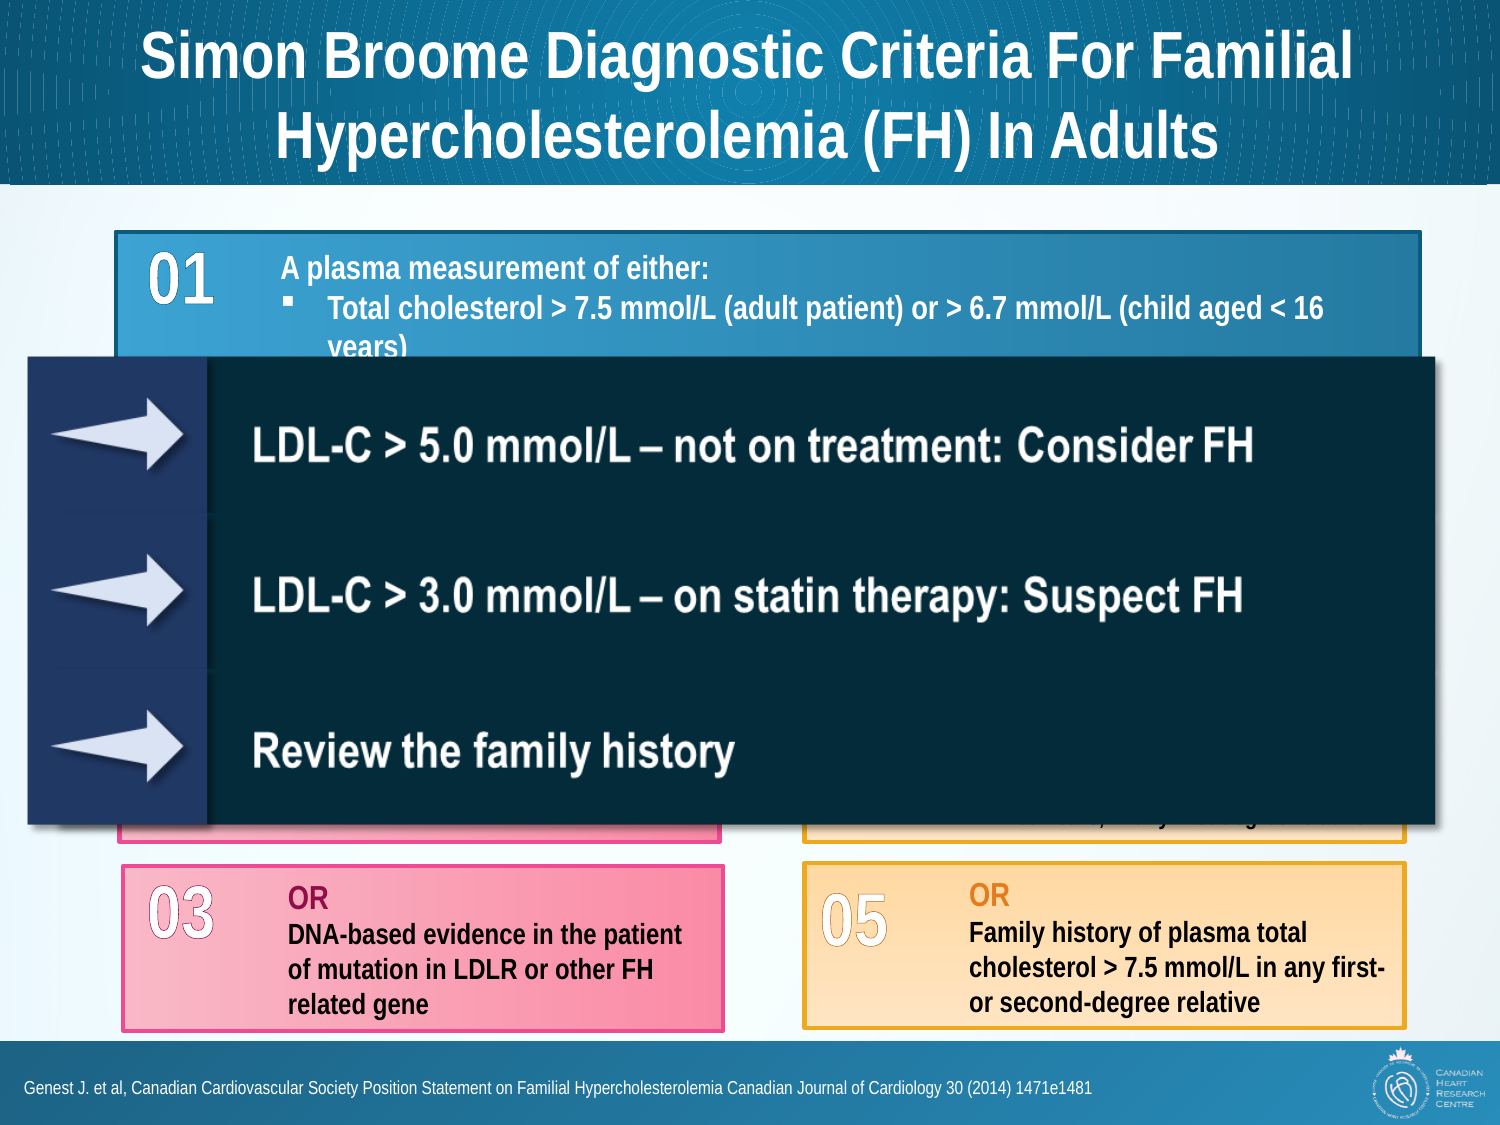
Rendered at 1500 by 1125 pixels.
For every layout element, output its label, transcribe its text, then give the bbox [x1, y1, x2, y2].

picture [255, 732, 280, 767]
text_box OR Family history of plasma total cholesterol > 7.5 mmol/L in any first- or second-degree relative [802, 861, 1407, 1030]
picture [560, 436, 582, 463]
picture [332, 596, 342, 603]
picture [809, 428, 837, 463]
picture [420, 427, 439, 463]
picture [1019, 426, 1044, 463]
picture [1132, 427, 1153, 463]
picture [1073, 436, 1093, 463]
picture [1001, 586, 1007, 594]
picture [610, 577, 631, 613]
picture [440, 741, 461, 769]
picture [1168, 578, 1180, 613]
picture [309, 427, 330, 463]
text_box OR DNA-based evidence in the patient of mutation in LDLR or other FH related gene [121, 864, 725, 1033]
picture [749, 436, 771, 463]
picture [386, 582, 405, 608]
picture [255, 427, 275, 463]
picture [487, 436, 518, 463]
picture [604, 732, 624, 767]
text_box 05 [804, 863, 904, 968]
picture [309, 577, 330, 613]
picture [304, 742, 326, 767]
text_box Simon Broome Diagnostic Criteria For Familial Hypercholesterolemia (FH) In Adults [0, 0, 1500, 186]
picture [23, 352, 1500, 840]
picture [454, 427, 472, 463]
text_box 01 [132, 221, 231, 327]
picture [418, 732, 437, 767]
picture [640, 447, 663, 452]
picture [1099, 586, 1143, 622]
picture [1156, 436, 1176, 463]
picture [569, 742, 590, 778]
picture [454, 577, 472, 613]
picture [595, 426, 606, 463]
picture [346, 426, 371, 463]
picture [674, 586, 697, 613]
picture [561, 732, 566, 767]
picture [675, 436, 696, 463]
picture [837, 436, 857, 463]
picture [549, 742, 554, 767]
picture [1024, 576, 1047, 613]
picture [979, 428, 991, 463]
picture [661, 734, 673, 769]
picture [955, 436, 975, 463]
picture [420, 577, 439, 613]
text_box 03 [132, 855, 231, 961]
picture [280, 577, 304, 613]
picture [792, 578, 804, 613]
picture [994, 436, 1000, 444]
picture [640, 597, 663, 602]
picture [1121, 436, 1127, 463]
picture [1205, 427, 1225, 463]
picture [1229, 427, 1252, 463]
picture [869, 577, 888, 613]
picture [853, 578, 866, 613]
picture [699, 436, 722, 463]
picture [511, 741, 542, 767]
picture [734, 586, 753, 613]
picture [255, 577, 275, 613]
picture [859, 436, 880, 463]
picture [891, 586, 912, 613]
picture [1179, 436, 1194, 463]
picture [639, 741, 658, 769]
picture [629, 742, 634, 767]
picture [931, 436, 952, 463]
picture [595, 576, 606, 613]
picture [587, 427, 592, 463]
picture [915, 586, 949, 613]
picture [1001, 605, 1007, 613]
picture [610, 427, 631, 463]
picture [332, 446, 342, 453]
picture [976, 586, 997, 622]
picture [774, 436, 795, 463]
picture [524, 586, 555, 613]
picture [953, 586, 974, 622]
picture [282, 741, 302, 769]
text_box [0, 1039, 1500, 1125]
picture [444, 455, 449, 463]
picture [444, 605, 449, 613]
picture [329, 742, 334, 767]
picture [724, 428, 736, 463]
text_box A plasma measurement of either: Total cholesterol > 7.5 mmol/L (adult patient) or > 6.7 mmol/L (child aged < 16 years) Low-density lipoprotein cholesterol > 4.9 mmol/L (adult patient) or > 4.0 mmol/L (child aged < 16 years) [114, 230, 1422, 350]
picture [386, 432, 405, 458]
picture [807, 586, 812, 613]
picture [402, 733, 415, 769]
picture [700, 741, 735, 778]
picture [560, 586, 582, 613]
picture [882, 428, 927, 463]
picture [1075, 586, 1095, 613]
picture [1097, 436, 1116, 463]
picture [1052, 586, 1072, 613]
picture [994, 455, 1000, 463]
picture [587, 577, 592, 613]
picture [360, 742, 392, 767]
picture [1218, 577, 1241, 613]
picture [757, 578, 790, 613]
picture [1195, 577, 1214, 613]
picture [818, 586, 838, 613]
picture [1146, 586, 1166, 613]
picture [473, 732, 508, 769]
picture [700, 586, 720, 613]
picture [1047, 436, 1070, 463]
picture [280, 427, 304, 463]
picture [524, 436, 555, 463]
picture [339, 741, 359, 769]
text_box Genest J. et al, Canadian Cardiovascular Society Position Statement on Familial Hypercholesterolemia Canadian Journal of Cardiology 30 (2014) 1471e1481 [9, 1068, 1335, 1106]
picture [346, 576, 371, 613]
picture [487, 586, 518, 613]
picture [1369, 1045, 1487, 1121]
picture [675, 741, 697, 769]
